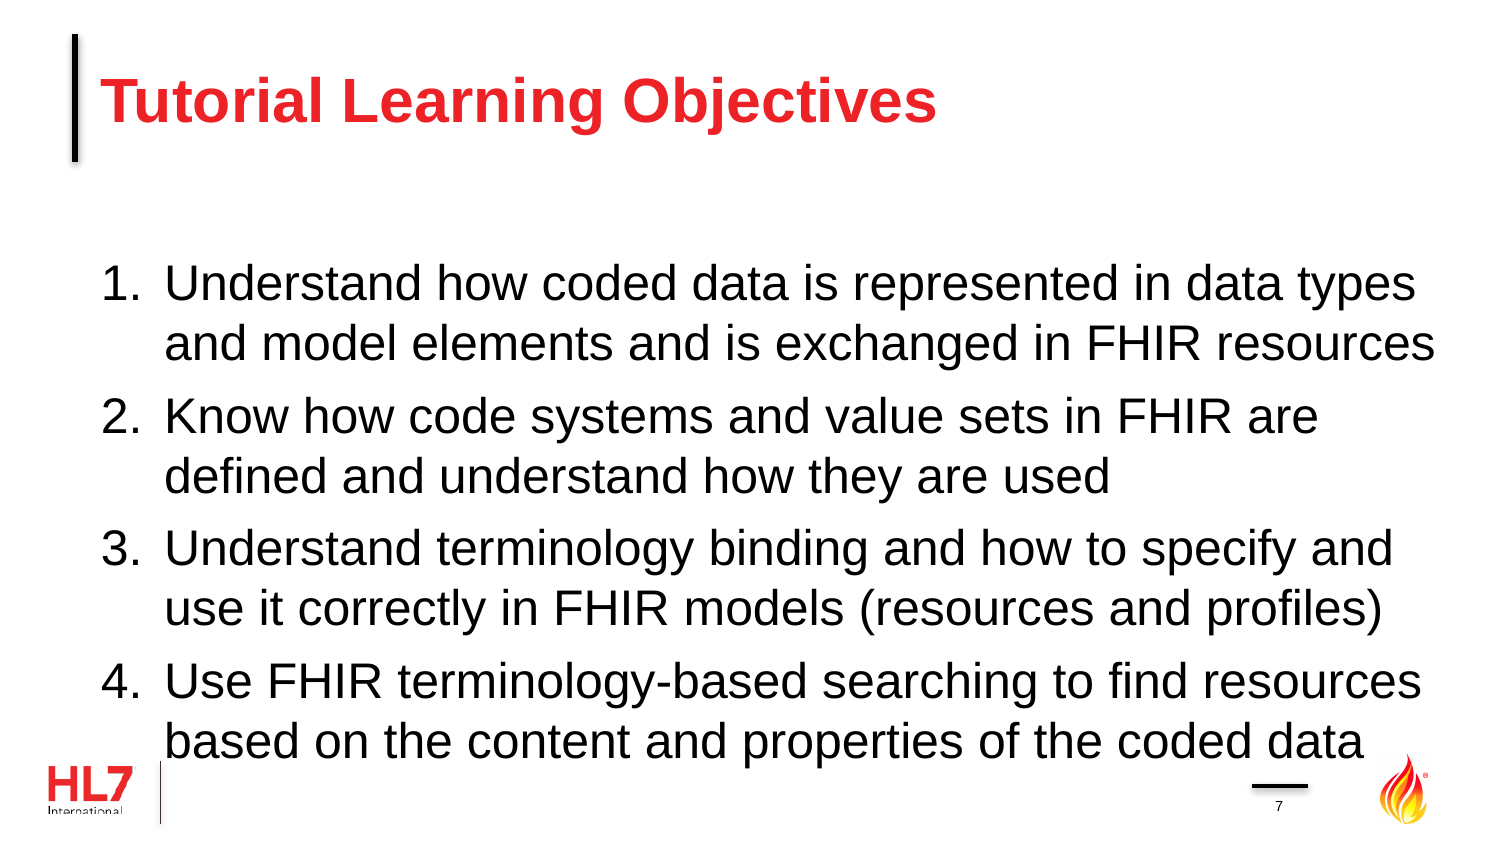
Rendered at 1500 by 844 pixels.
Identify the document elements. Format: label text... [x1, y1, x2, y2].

list Understand how coded data is represented in data types and model elements and is exchanged in FHIR resources Know how code systems and value sets in FHIR are defined and understand how they are used Understand terminology binding and how to specify and use it correctly in FHIR models (resources and profiles) Use FHIR terminology-based searching to find resources based on the content and properties of the coded data [100, 250, 1451, 731]
picture [1380, 753, 1428, 824]
slide_number 7 [1257, 788, 1302, 815]
title Tutorial Learning Objectives [100, 33, 1451, 163]
